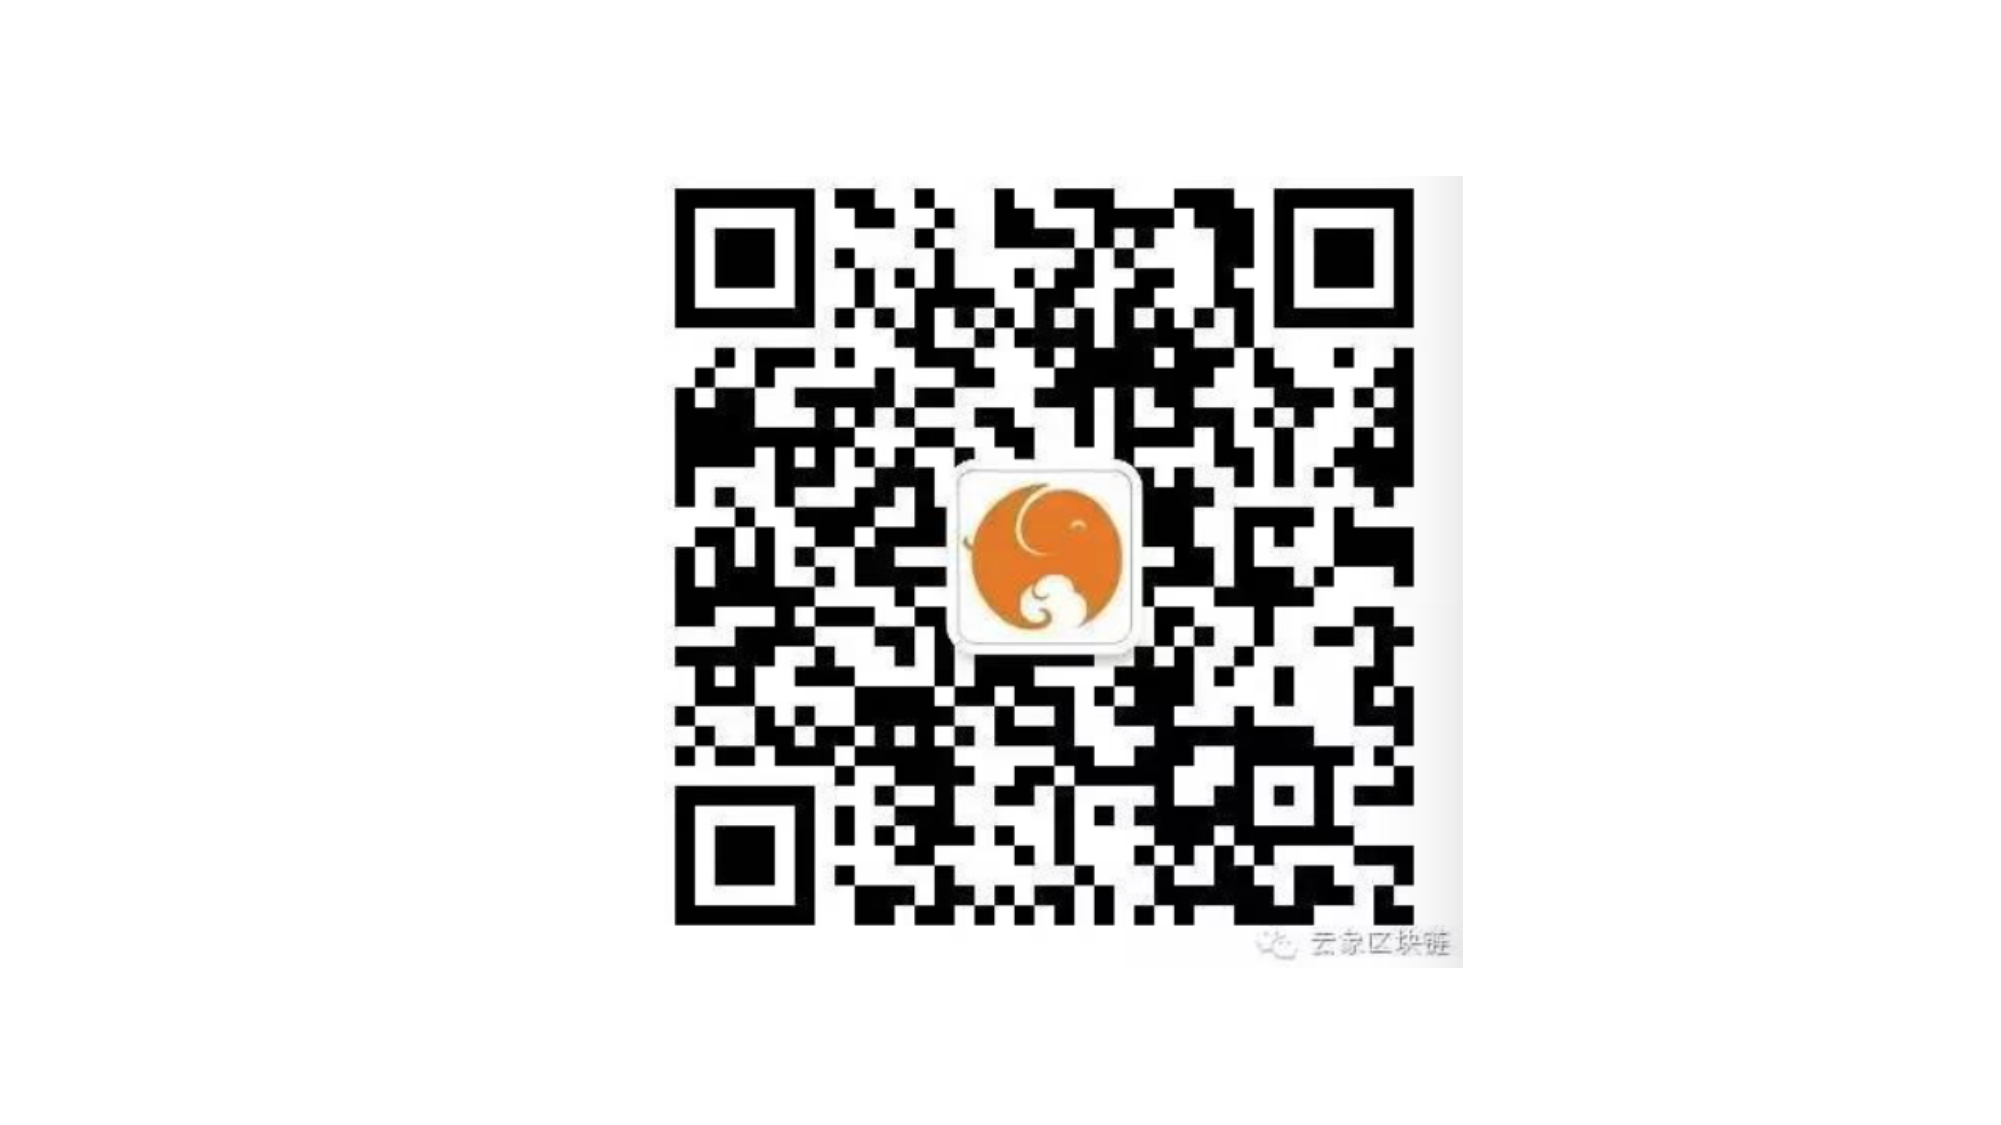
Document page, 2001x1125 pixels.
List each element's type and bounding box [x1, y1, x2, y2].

picture [664, 176, 1463, 969]
